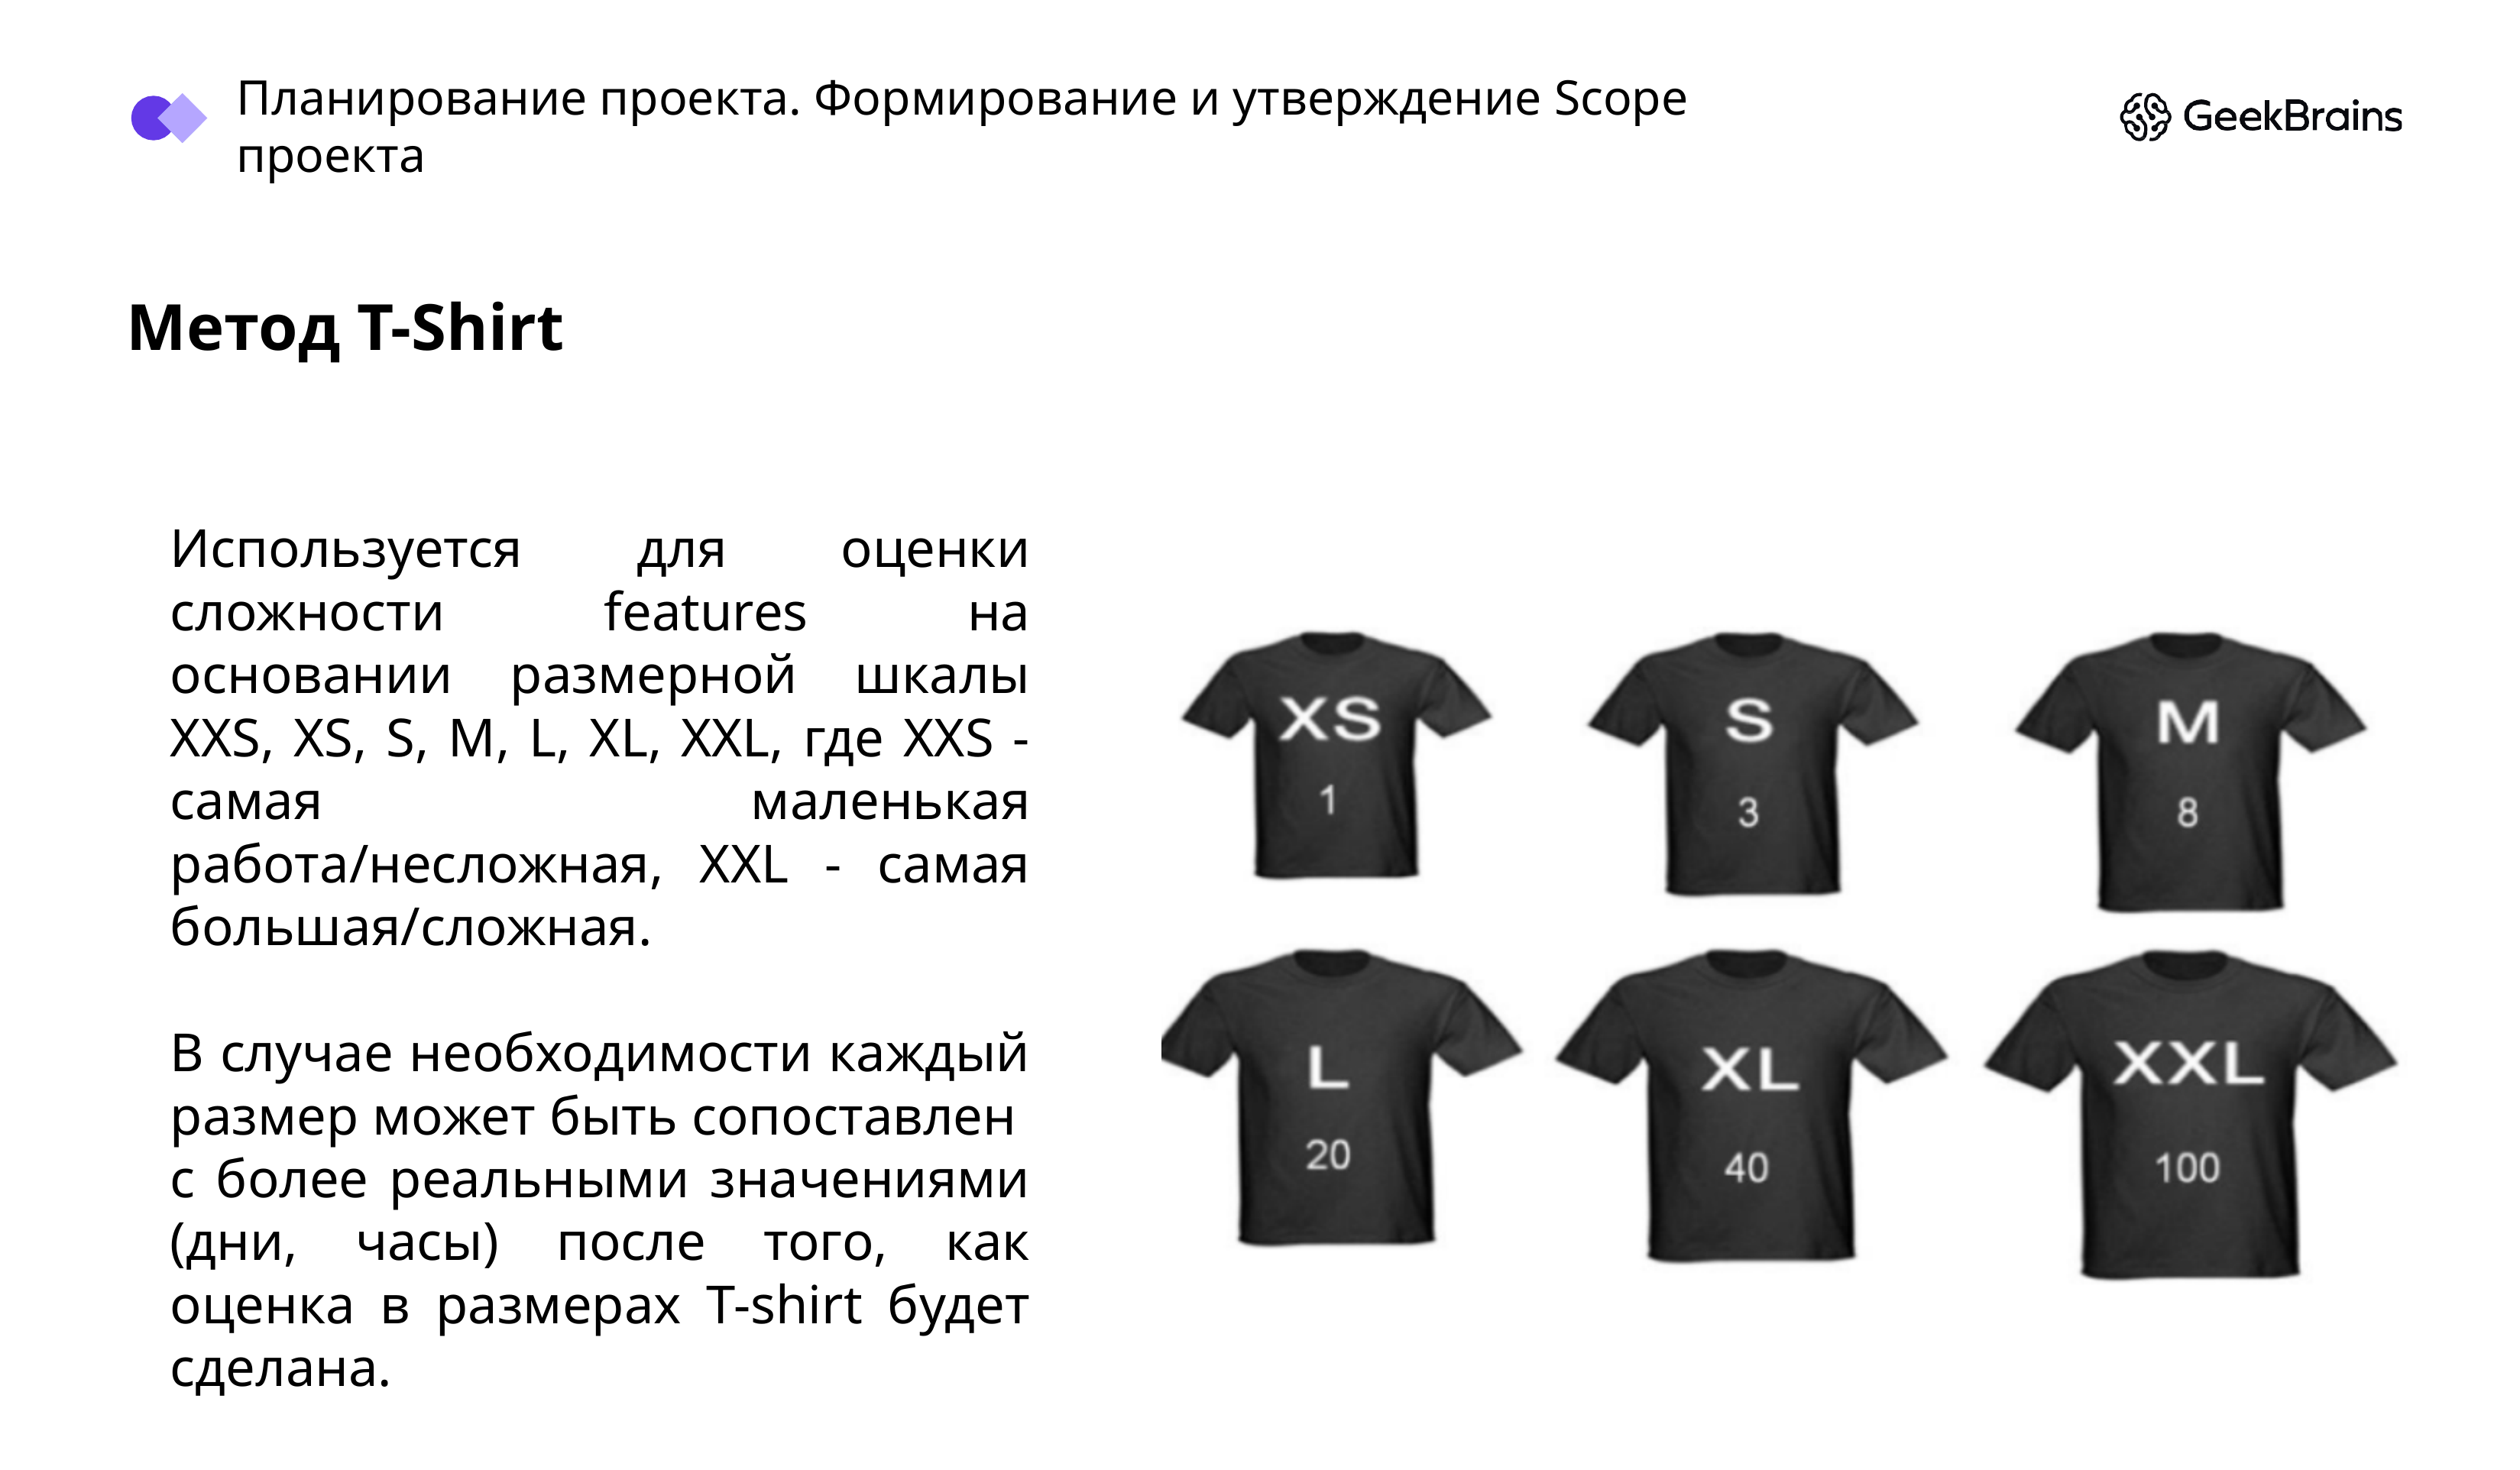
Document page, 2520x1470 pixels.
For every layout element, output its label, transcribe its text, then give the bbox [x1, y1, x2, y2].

text_box Используется для оценки сложности features на основании размерной шкалы XXS, XS, S, M, L, XL, XXL, где XXS - самая маленькая работа/несложная, XXL - самая большая/сложная. В случае необходимости каждый размер может быть сопоставлен с более реальными значениями (дни, часы) после того, как оценка в размерах T-shirt будет сделана. [112, 428, 1031, 1362]
text_box Планирование проекта. Формирование и утверждение Scope проекта [225, 71, 1895, 178]
picture [1161, 601, 2408, 1301]
text_box [131, 96, 171, 141]
text_box [157, 92, 208, 144]
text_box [2120, 92, 2402, 141]
title Метод T-Shirt [124, 285, 2126, 371]
